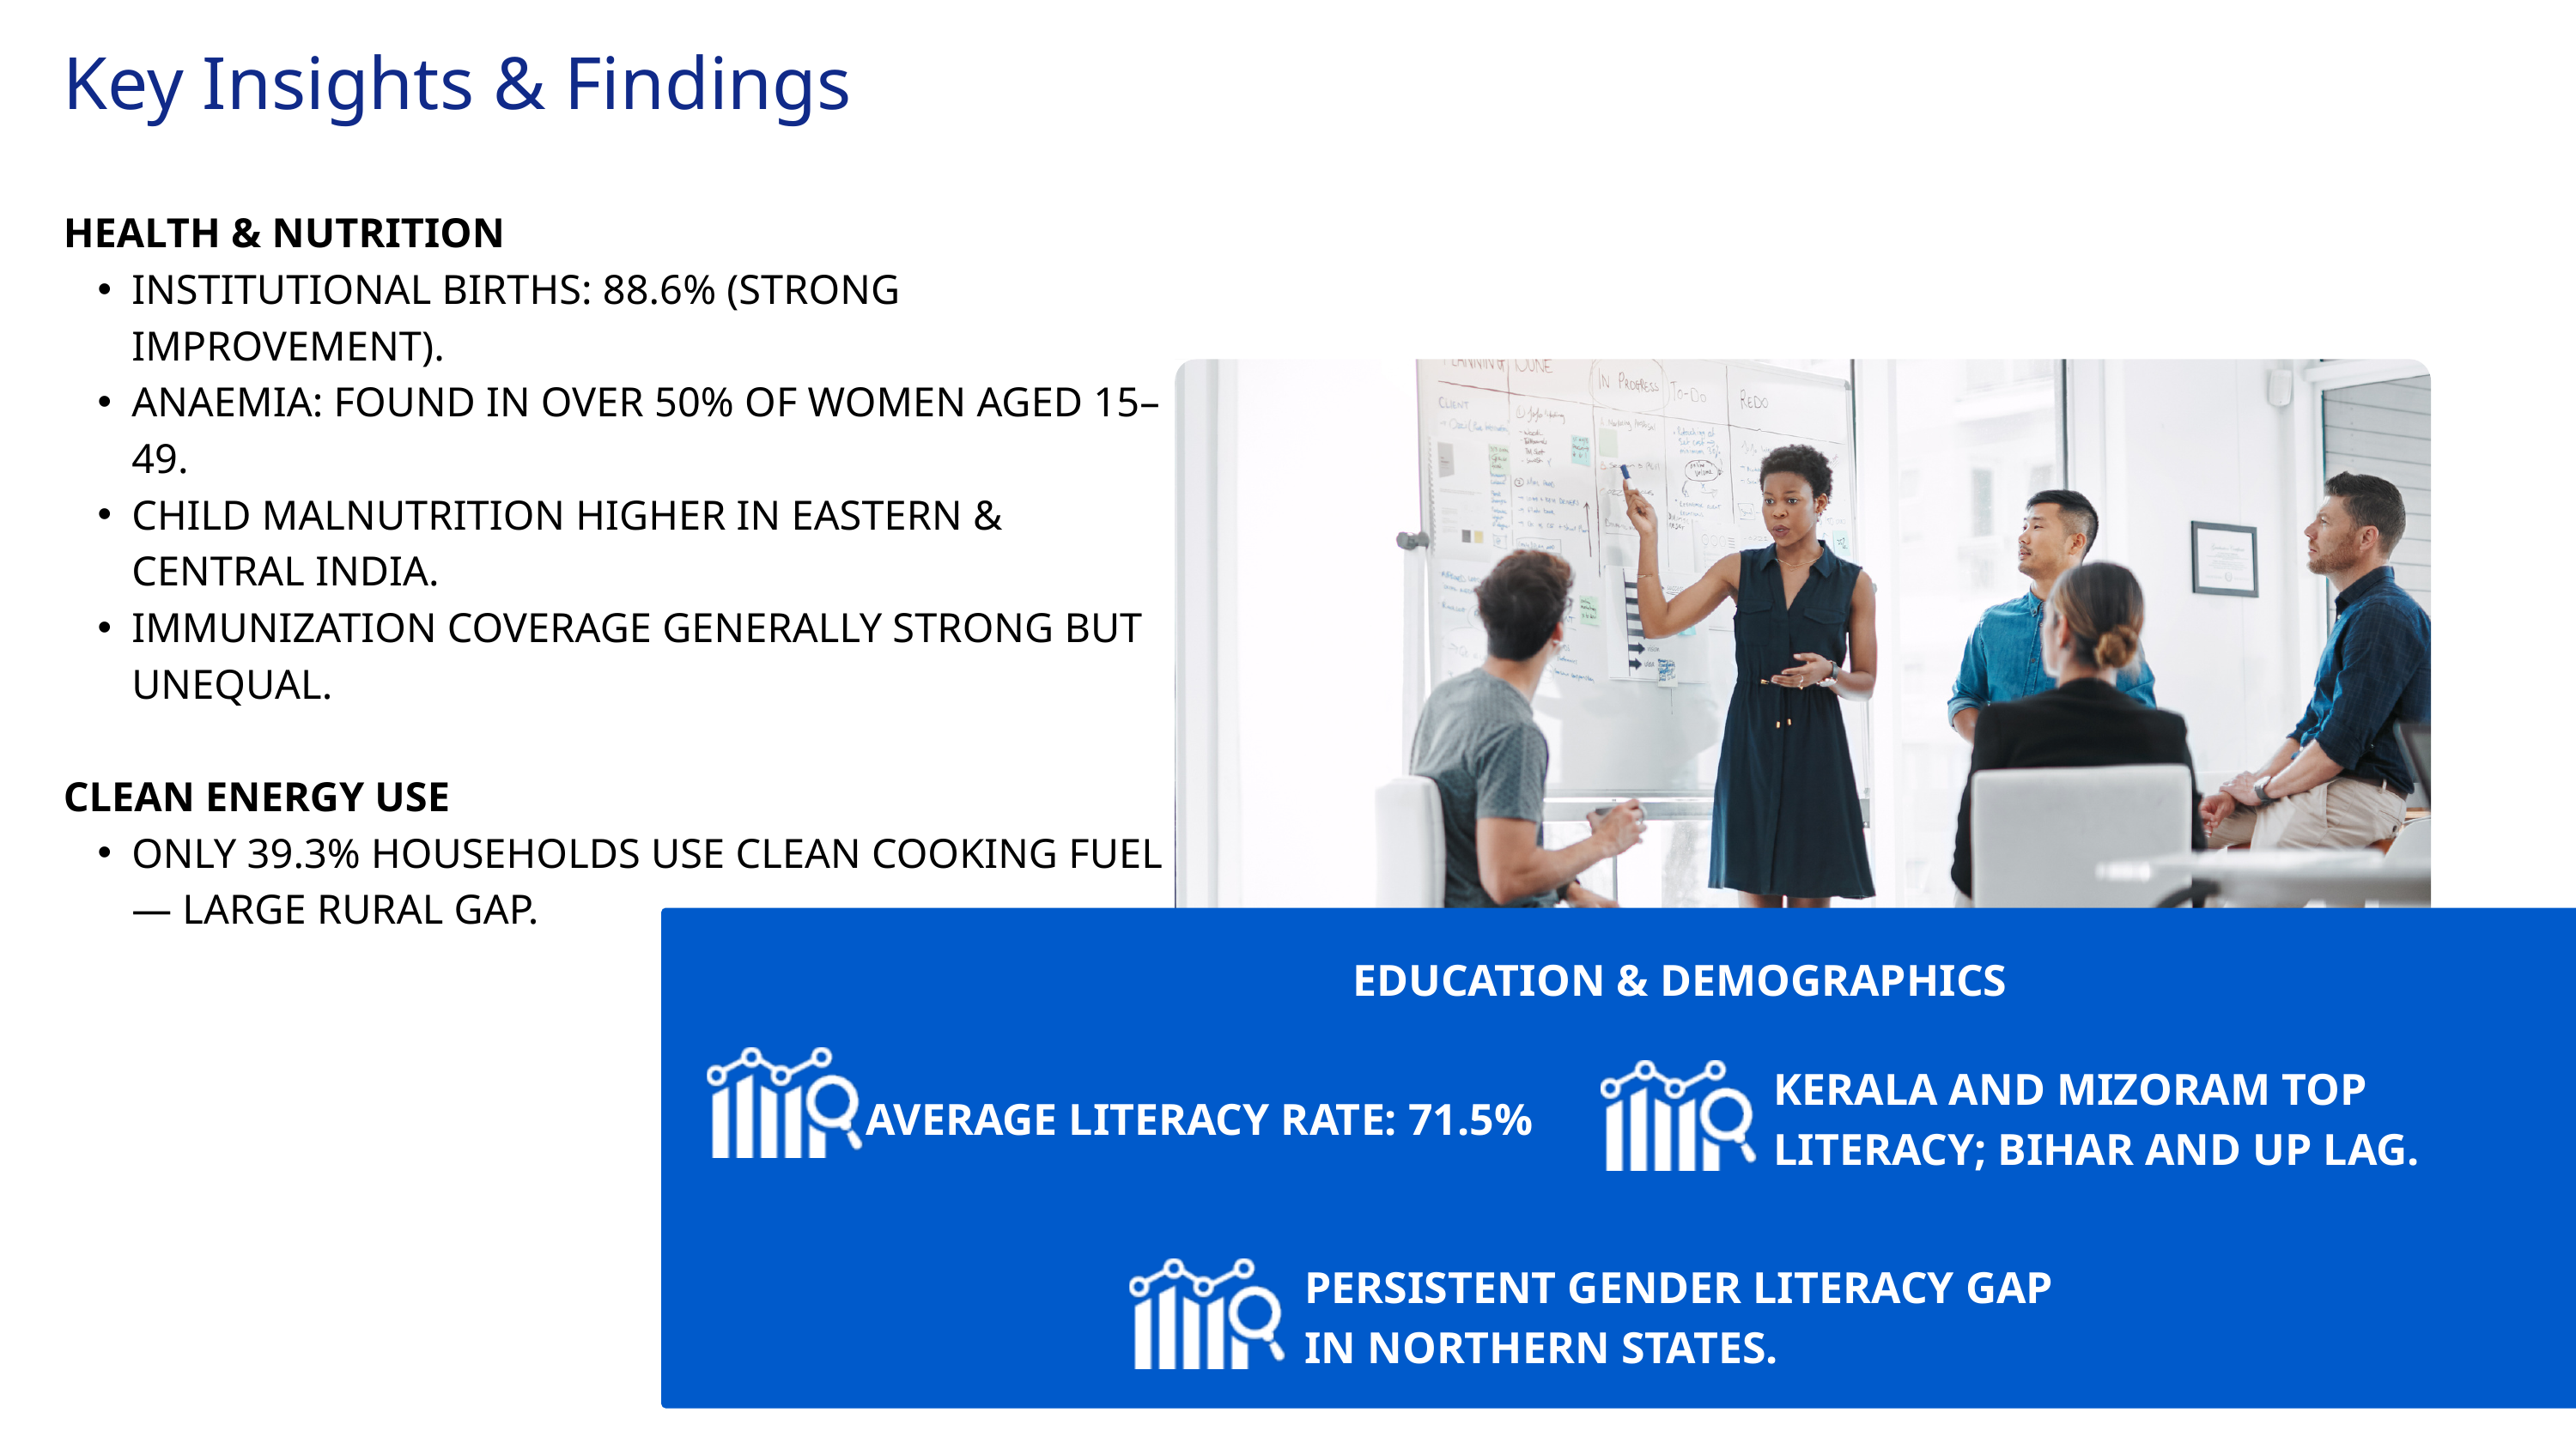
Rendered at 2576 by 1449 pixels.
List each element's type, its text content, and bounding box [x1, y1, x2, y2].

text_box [1174, 359, 2432, 906]
text_box HEALTH & NUTRITION INSTITUTIONAL BIRTHS: 88.6% (STRONG IMPROVEMENT). ANAEMIA: FOUND IN OVER 50% OF WOMEN AGED 15–49. CHILD MALNUTRITION HIGHER IN EASTERN & CENTRAL INDIA. IMMUNIZATION COVERAGE GENERALLY STRONG BUT UNEQUAL. CLEAN ENERGY USE ONLY 39.3% HOUSEHOLDS USE CLEAN COOKING FUEL — LARGE RURAL GAP. [63, 199, 1176, 933]
text_box Key Insights & Findings [63, 22, 1145, 124]
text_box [660, 907, 2576, 1409]
